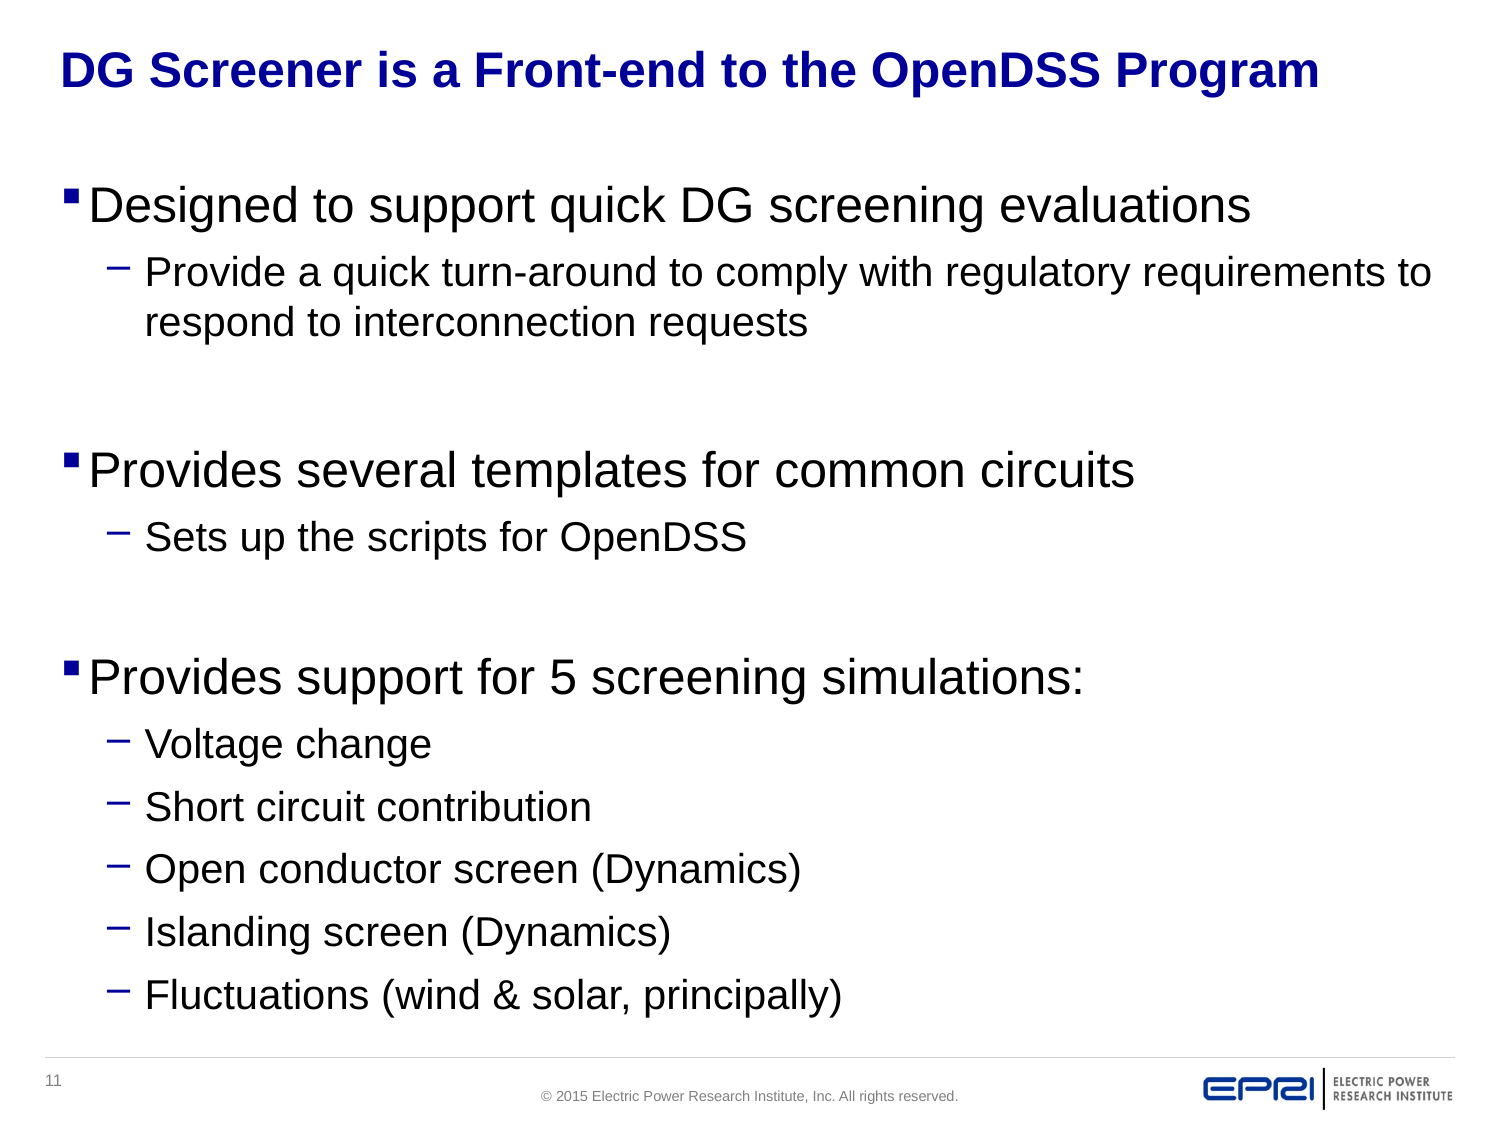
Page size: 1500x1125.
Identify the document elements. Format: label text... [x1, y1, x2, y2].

list Designed to support quick DG screening evaluations Provide a quick turn-around to comply with regulatory requirements to respond to interconnection requests Provides several templates for common circuits Sets up the scripts for OpenDSS Provides support for 5 screening simulations: Voltage change Short circuit contribution Open conductor screen (Dynamics) Islanding screen (Dynamics) Fluctuations (wind & solar, principally) [44, 164, 1456, 1051]
picture [1200, 1064, 1455, 1113]
title DG Screener is a Front-end to the OpenDSS Program [44, 29, 1456, 151]
